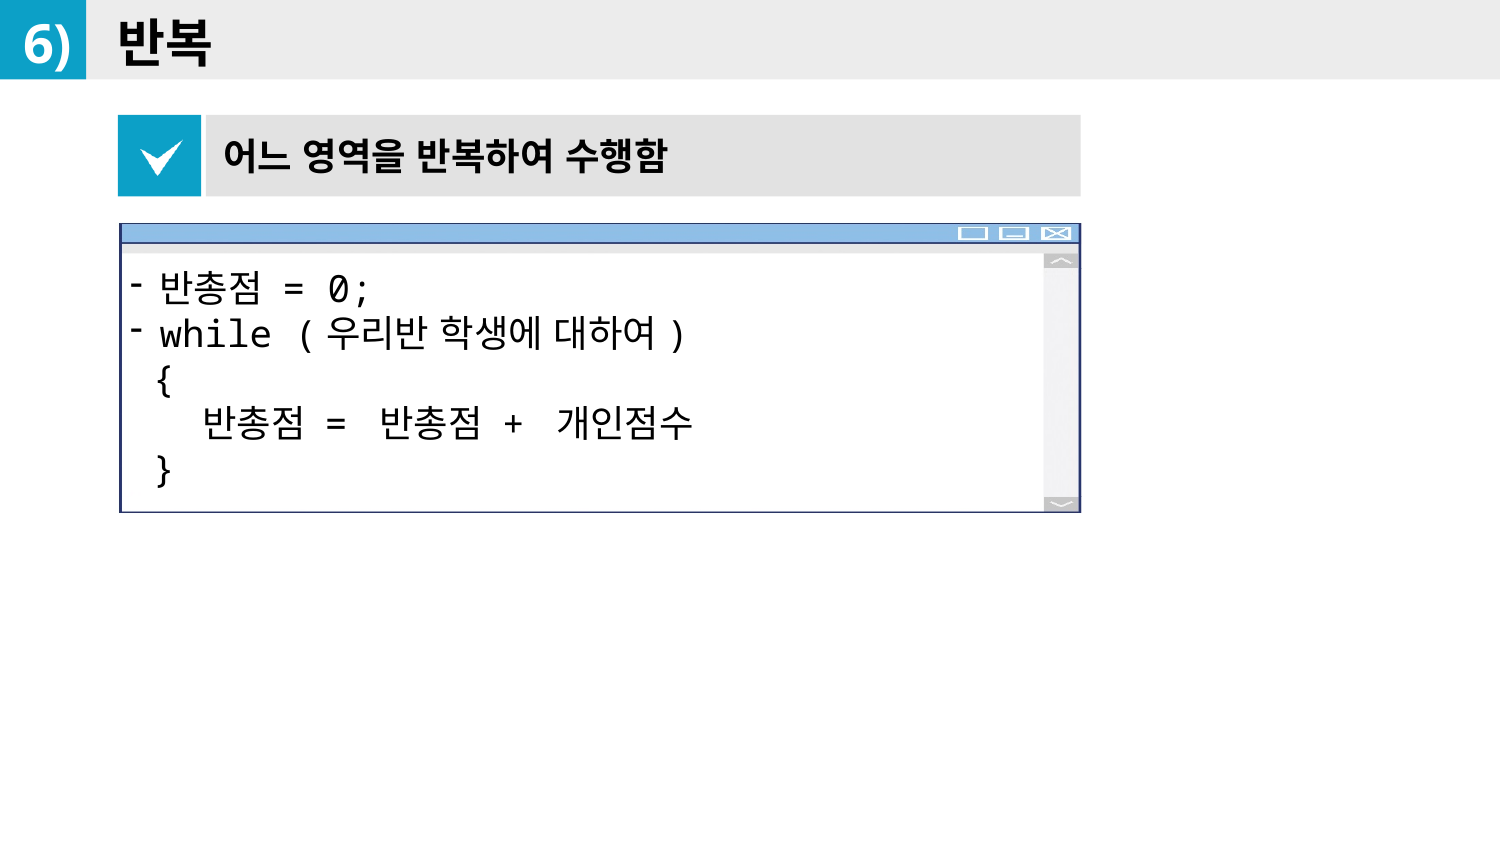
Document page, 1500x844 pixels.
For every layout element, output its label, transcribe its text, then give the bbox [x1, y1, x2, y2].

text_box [117, 114, 1081, 197]
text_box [114, 221, 1082, 515]
text_box 6) [0, 0, 98, 86]
text_box 반복 [98, 0, 1436, 85]
